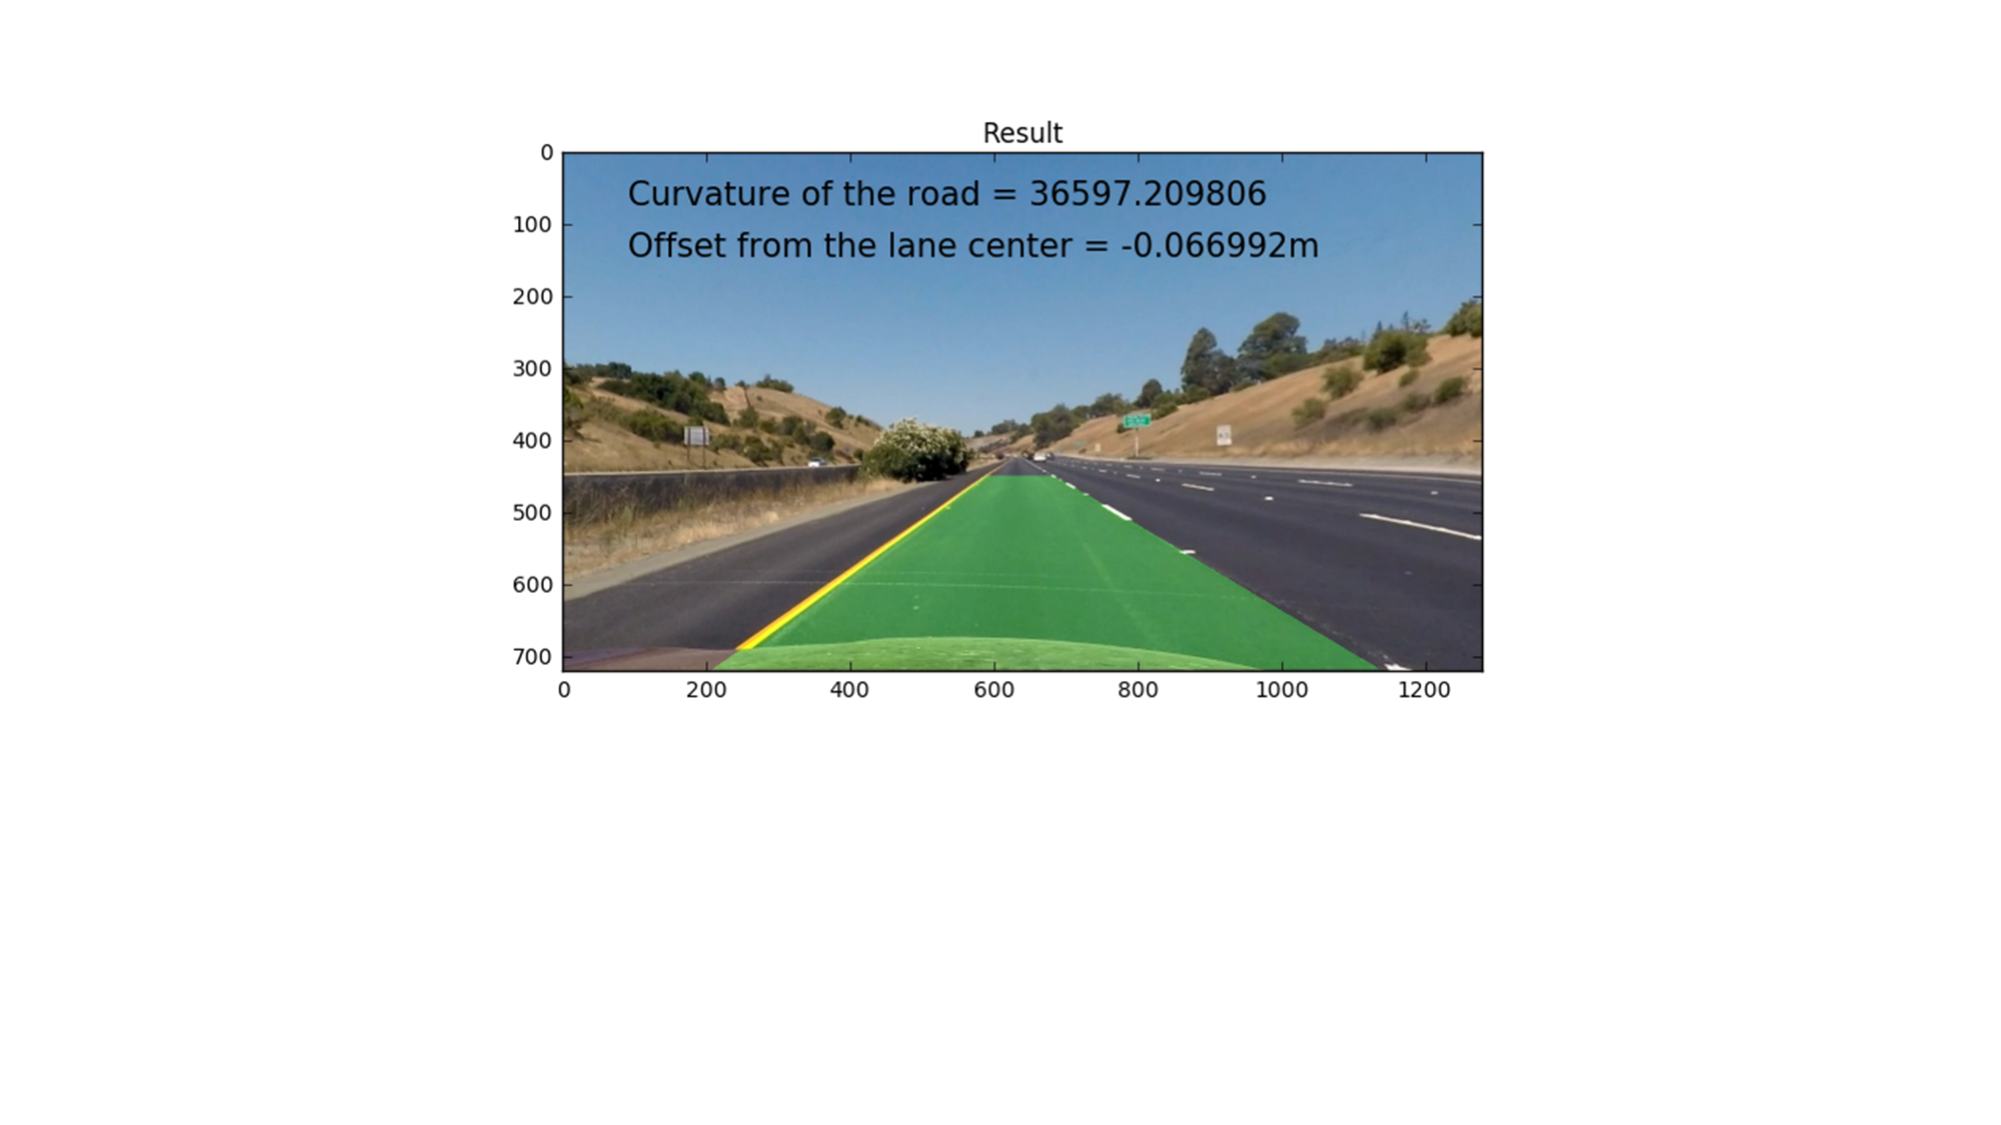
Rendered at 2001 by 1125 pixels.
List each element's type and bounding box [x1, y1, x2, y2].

picture [482, 80, 1541, 732]
